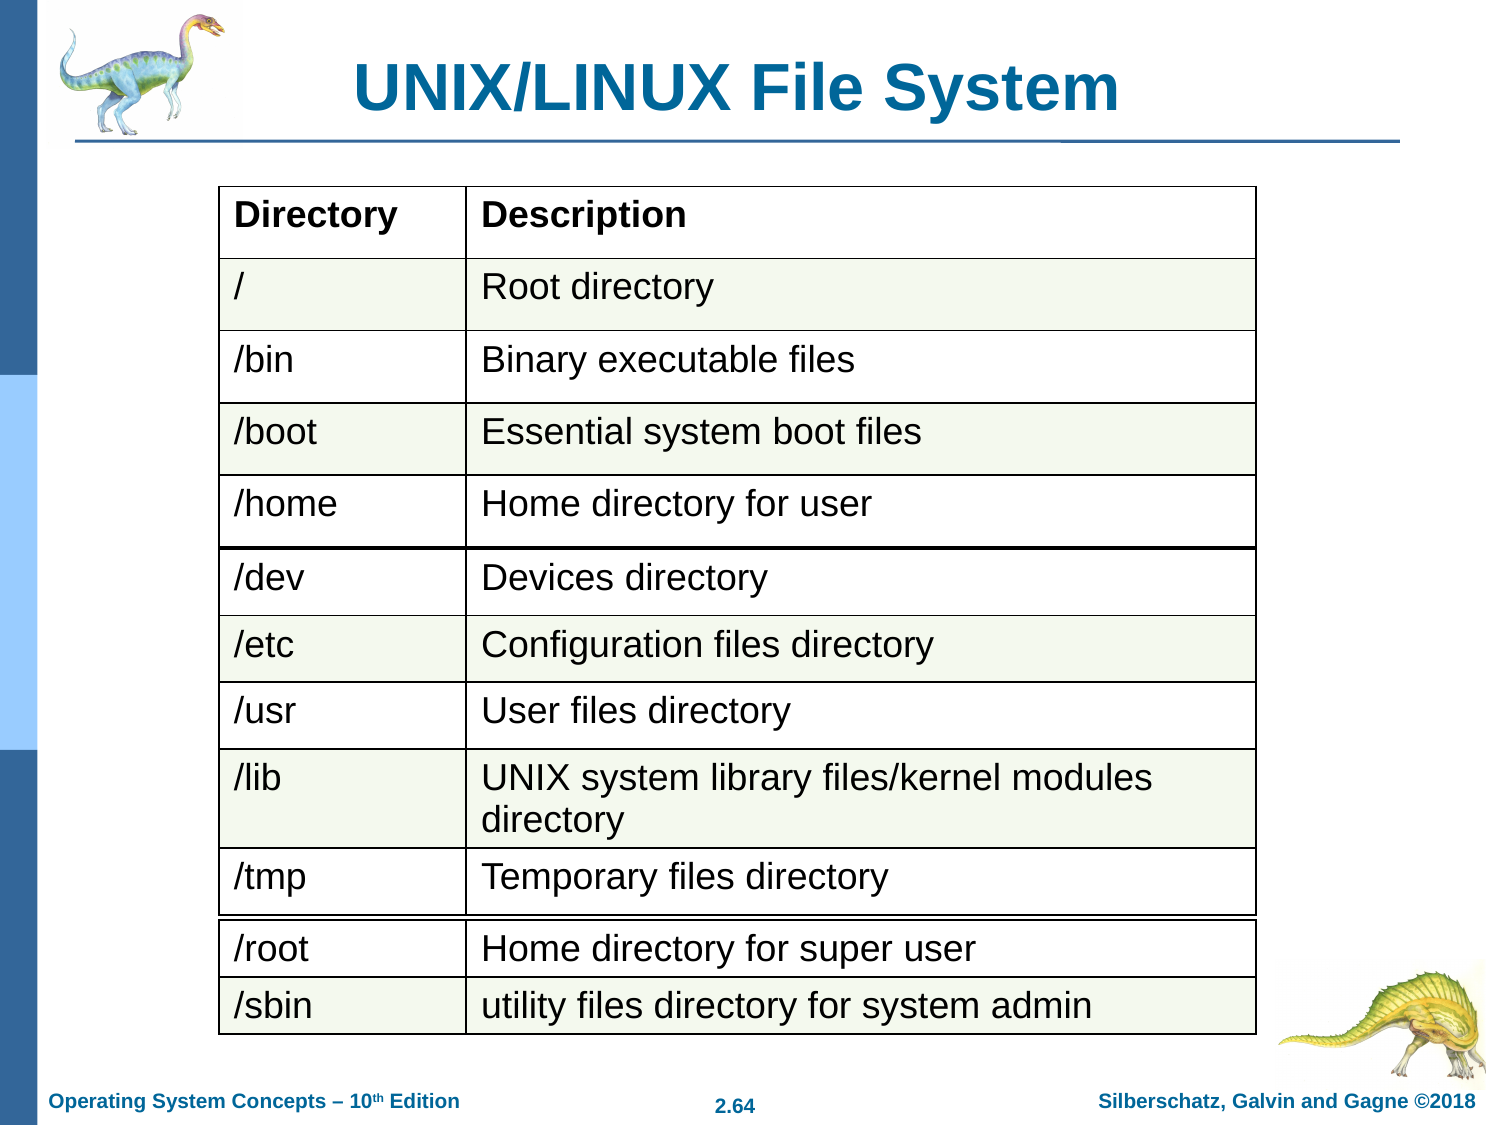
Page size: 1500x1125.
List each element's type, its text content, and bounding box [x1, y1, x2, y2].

table_cell / [220, 259, 465, 330]
table_header Home directory for super user [467, 921, 1255, 976]
table_cell Binary executable files [467, 331, 1255, 402]
table_cell Essential system boot files [467, 404, 1255, 474]
table_cell User files directory [467, 683, 1255, 748]
table_header /root [220, 921, 465, 976]
table_header Devices directory [467, 550, 1255, 615]
table_cell /tmp [220, 849, 465, 914]
table_cell /boot [220, 404, 465, 474]
table_cell /lib [220, 750, 465, 847]
table_cell utility files directory for system admin [467, 978, 1255, 1033]
table_cell UNIX system library files/kernel modules directory [467, 750, 1255, 847]
picture [46, 0, 243, 149]
picture [1275, 959, 1486, 1090]
title UNIX/LINUX File System [75, 36, 1400, 132]
table_cell Temporary files directory [467, 849, 1255, 914]
table_header Directory [220, 187, 465, 258]
table_cell Configuration files directory [467, 616, 1255, 681]
table_header /dev [220, 550, 465, 615]
table_cell /sbin [220, 978, 465, 1033]
table_cell Home directory for user [467, 476, 1255, 546]
table_cell Root directory [467, 259, 1255, 330]
table_cell /etc [220, 616, 465, 681]
table_cell /bin [220, 331, 465, 402]
table_cell /usr [220, 683, 465, 748]
table_header Description [467, 187, 1255, 258]
table_cell /home [220, 476, 465, 546]
